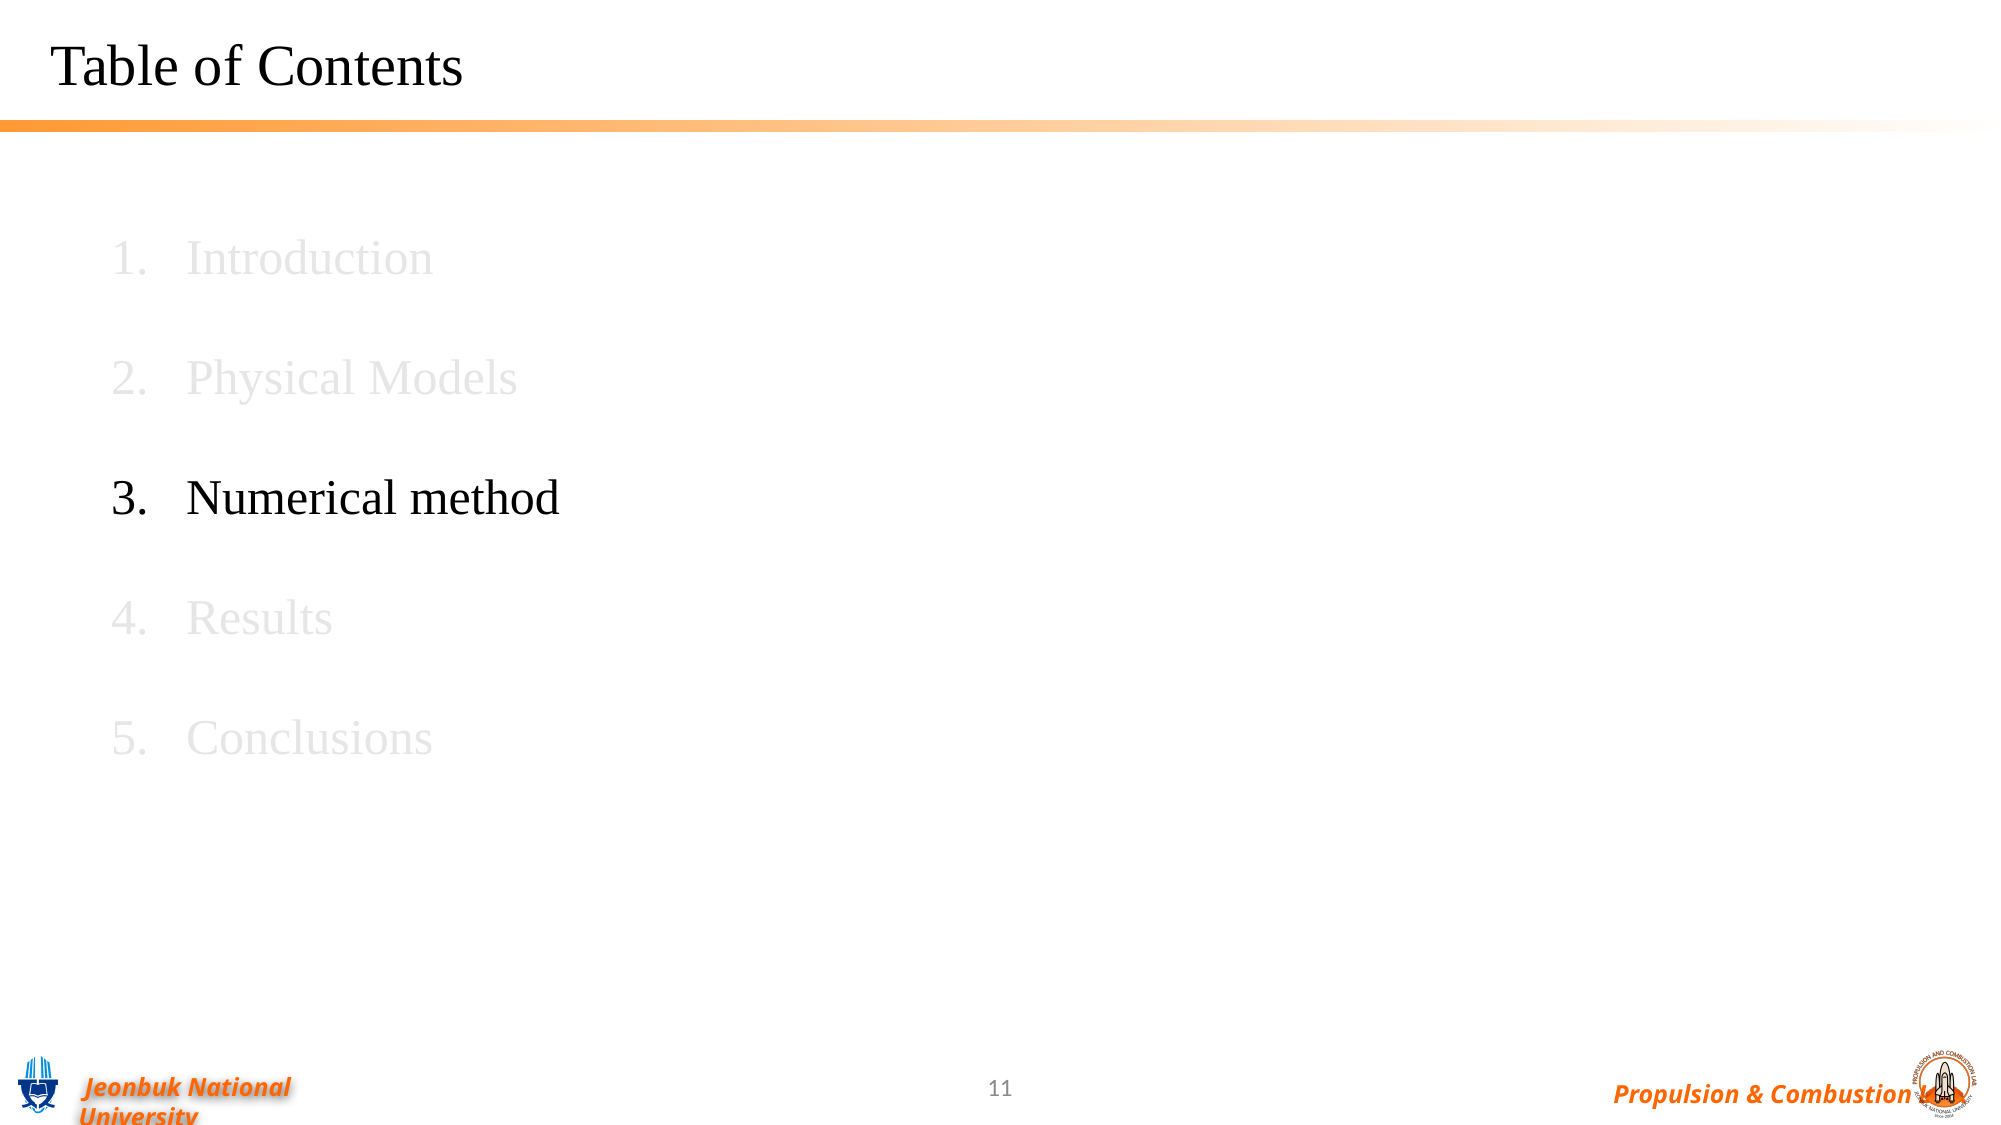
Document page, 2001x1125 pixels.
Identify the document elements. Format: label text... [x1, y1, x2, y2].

text_box Introduction Physical Models Numerical method Results Conclusions [96, 217, 1348, 833]
slide_number 11 [774, 1049, 1225, 1110]
picture [18, 1054, 58, 1116]
picture [1901, 1039, 1988, 1125]
text_box Table of Contents [36, 19, 1348, 105]
